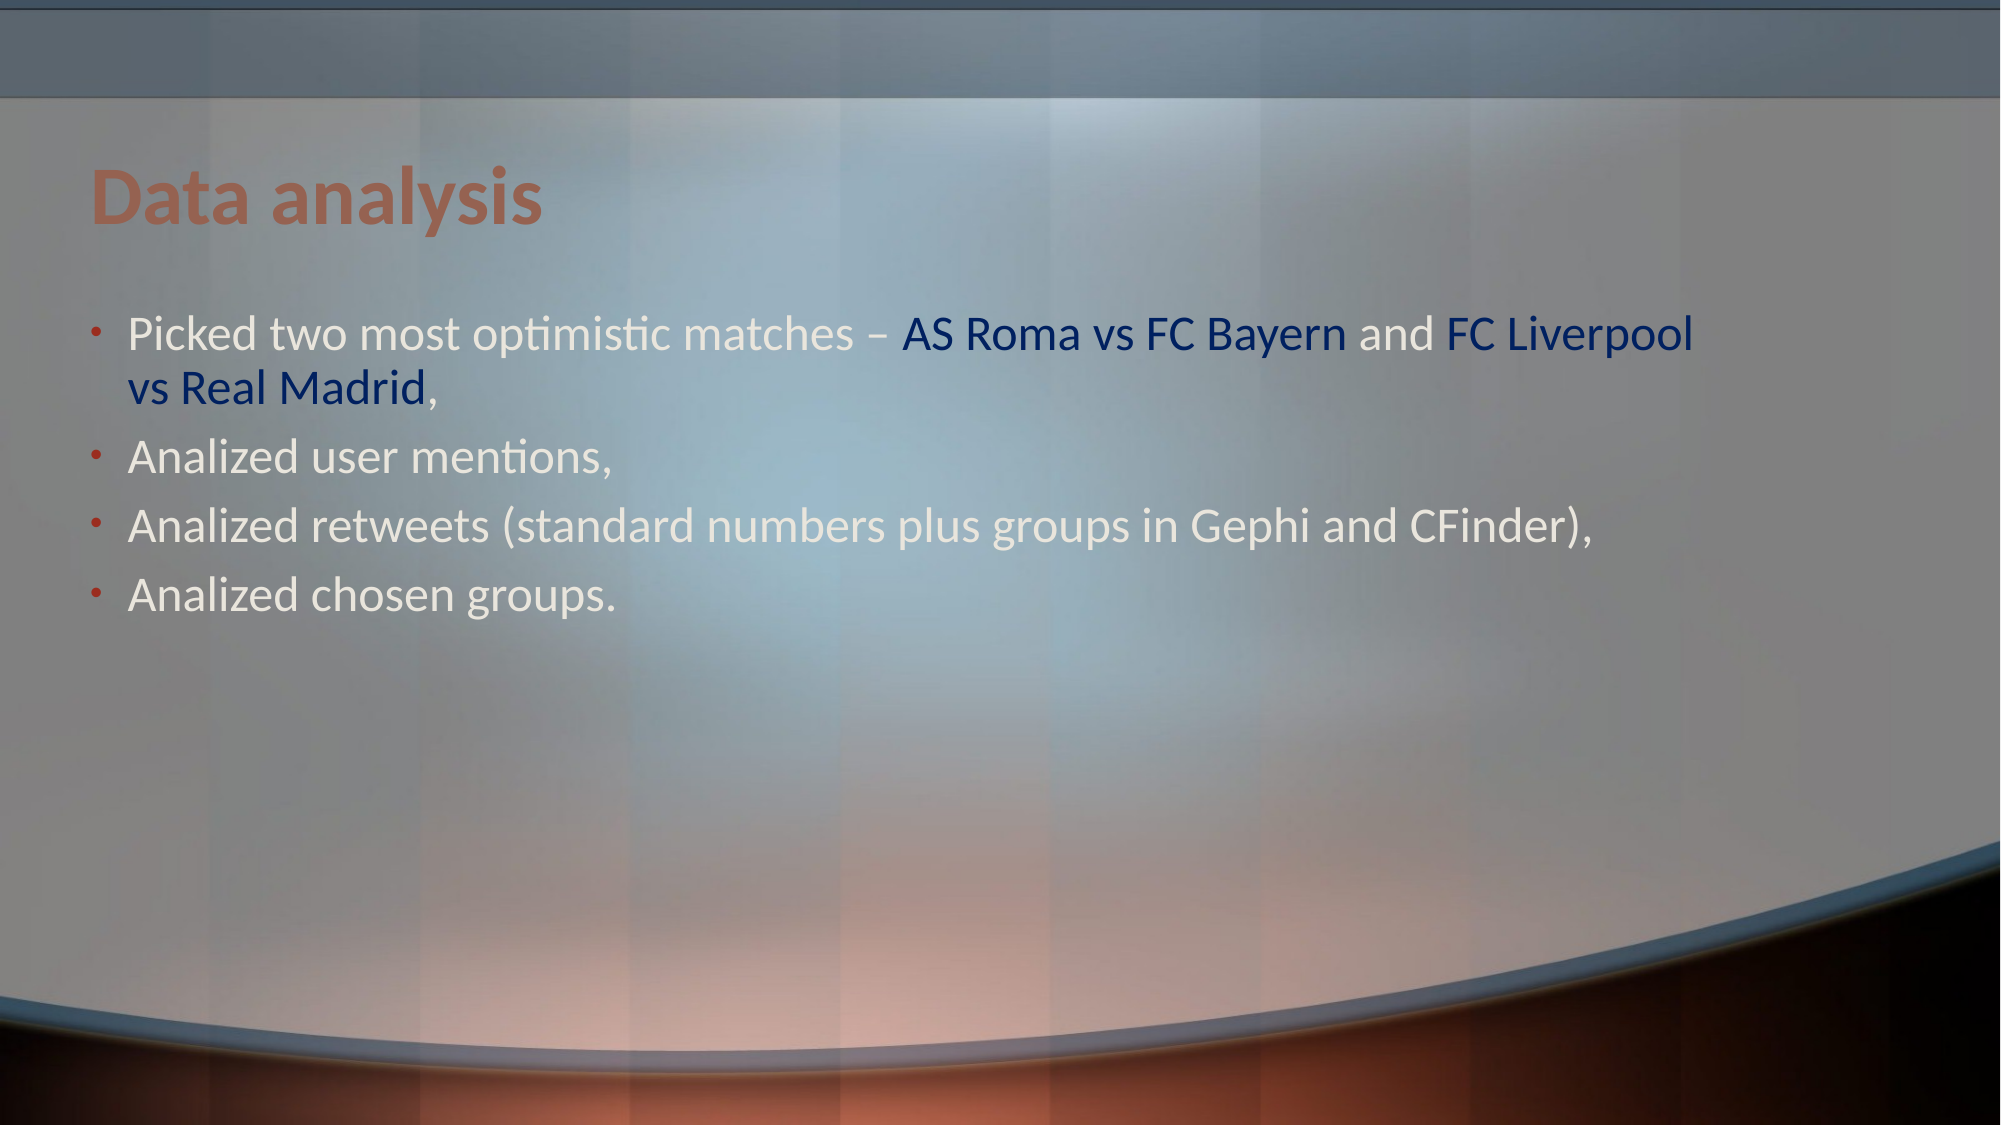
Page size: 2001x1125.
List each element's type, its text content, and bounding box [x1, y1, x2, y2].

title Data analysis [75, 104, 1732, 294]
list Picked two most optimistic matches – AS Roma vs FC Bayern and FC Liverpool vs Real Madrid, Analized user mentions, Analized retweets (standard numbers plus groups in Gephi and CFinder), Analized chosen groups. [75, 299, 1732, 920]
picture [0, 0, 2001, 1125]
